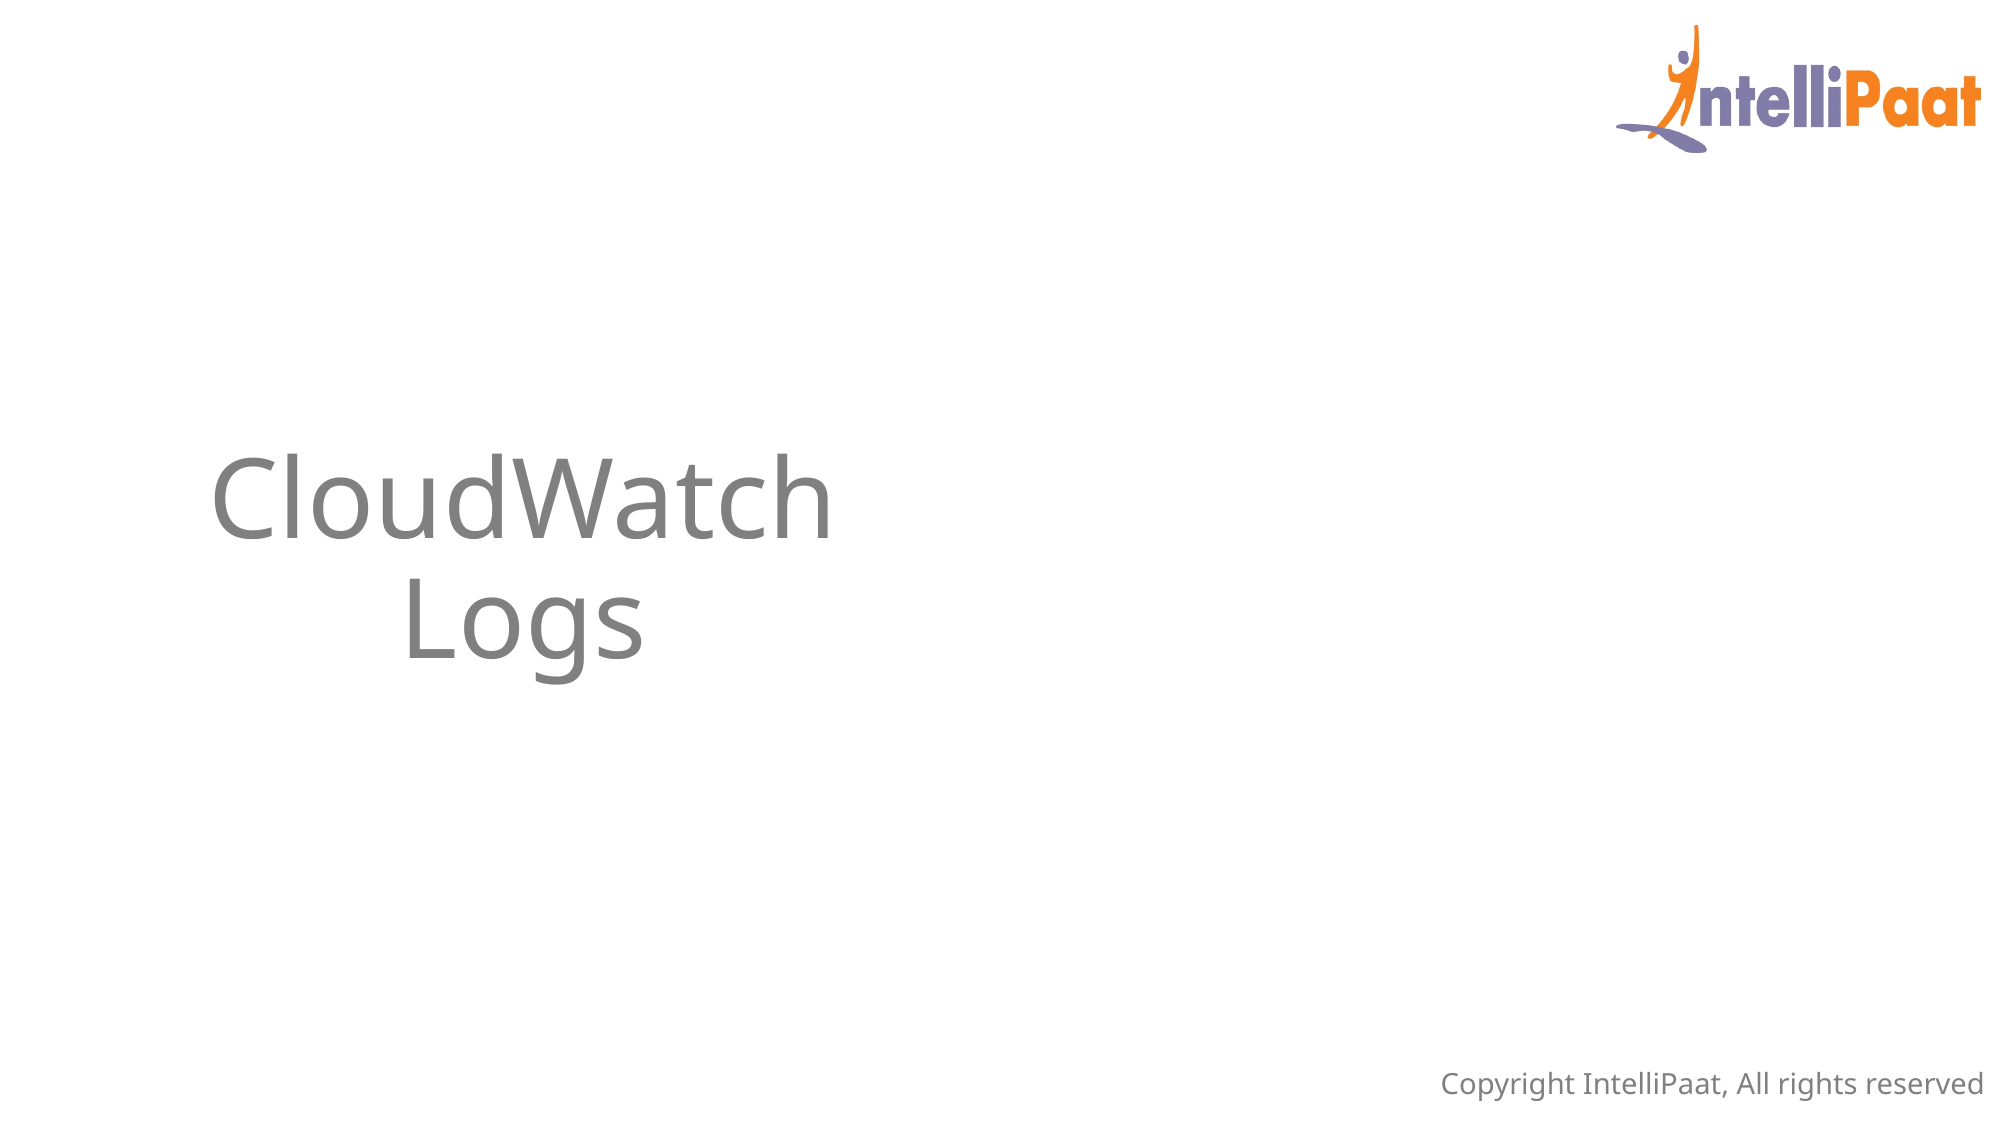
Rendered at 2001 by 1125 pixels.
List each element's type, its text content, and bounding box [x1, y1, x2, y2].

text_box CloudWatch Logs [88, 438, 974, 687]
picture [1616, 25, 1981, 153]
